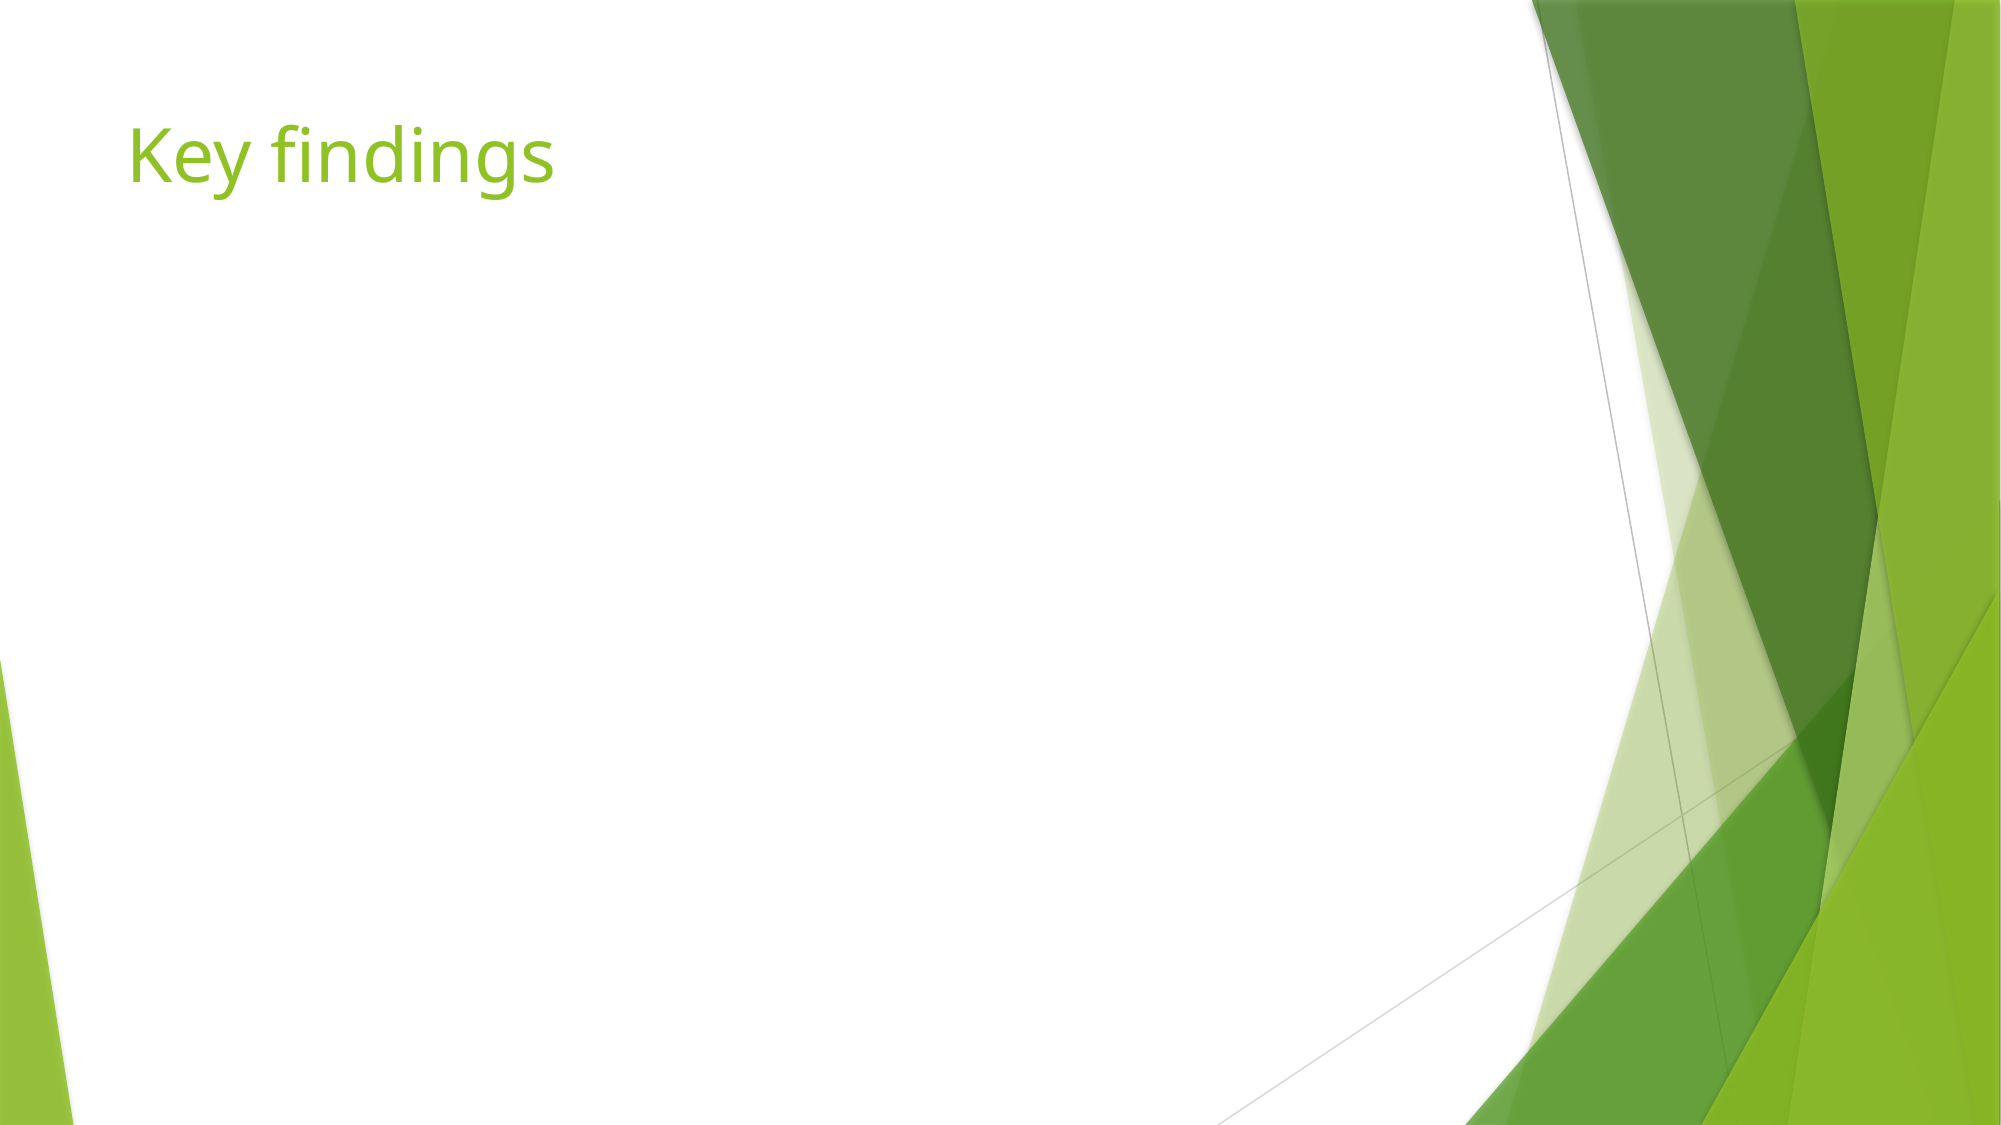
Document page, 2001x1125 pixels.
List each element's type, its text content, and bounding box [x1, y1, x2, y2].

title Key findings [111, 99, 1522, 317]
